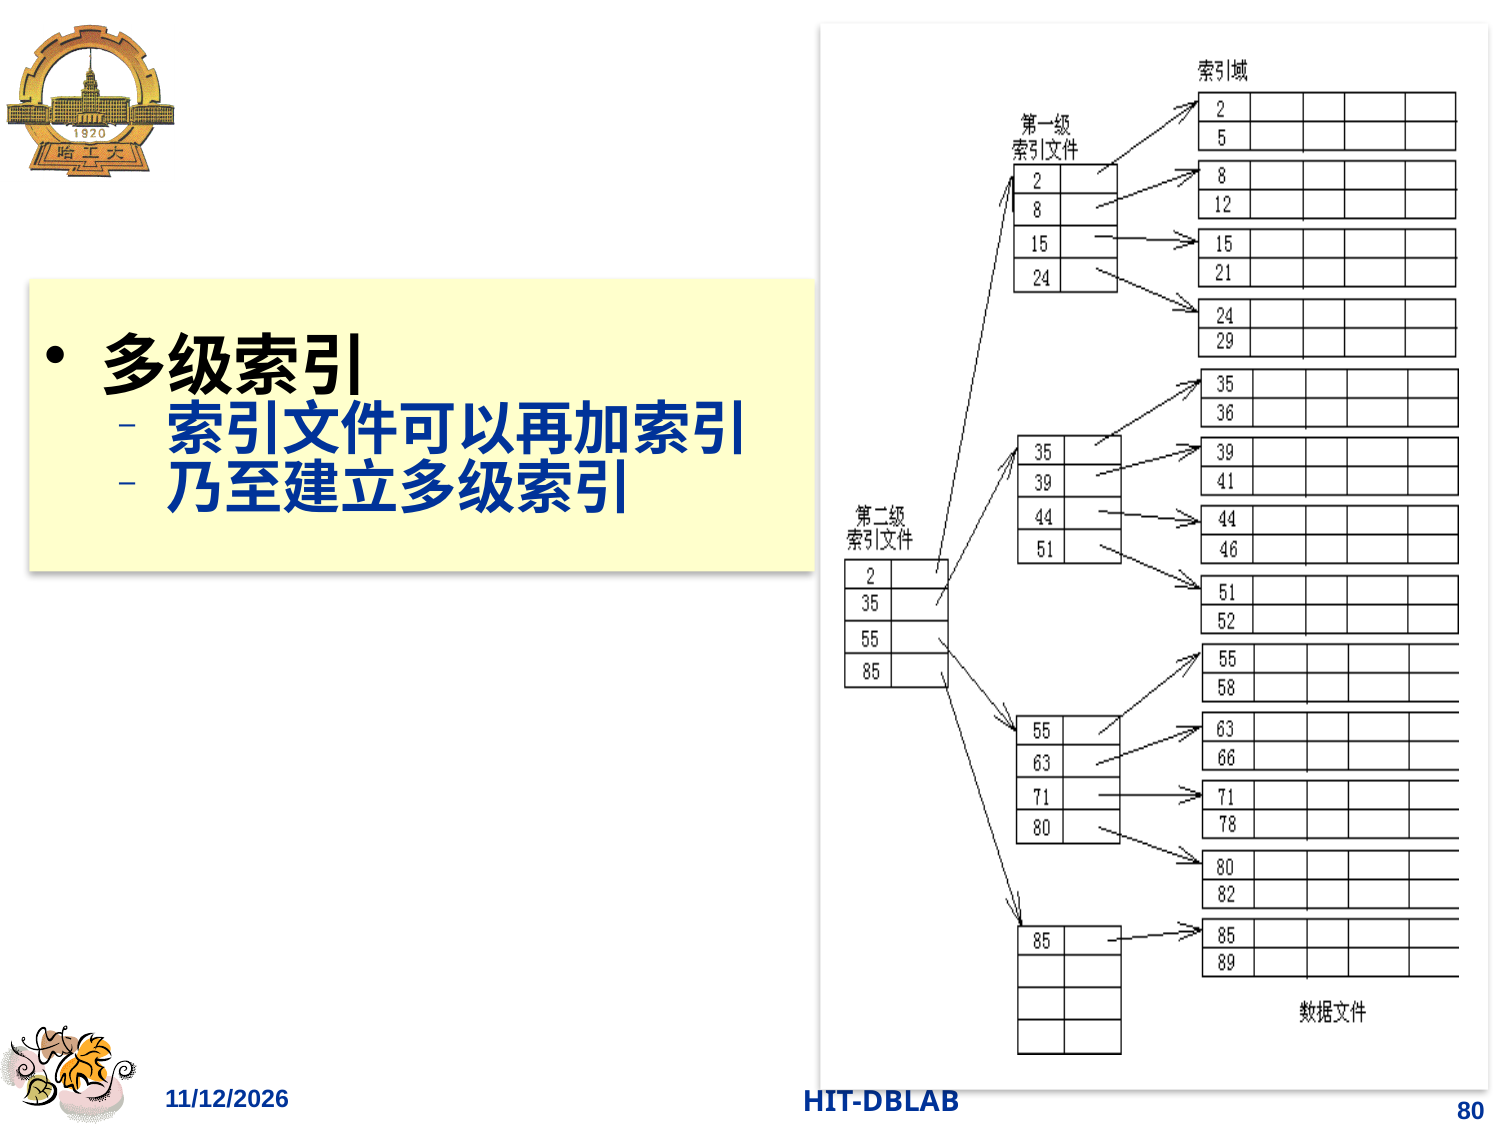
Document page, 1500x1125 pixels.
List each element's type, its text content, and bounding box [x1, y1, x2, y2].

text_box 多级索引 索引文件可以再加索引 乃至建立多级索引 [29, 278, 815, 572]
text_box [820, 23, 1489, 1090]
slide_number 80 [1437, 1087, 1500, 1125]
picture [0, 24, 175, 182]
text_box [843, 58, 1460, 1055]
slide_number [149, 1074, 413, 1125]
footer HIT-DBLAB [524, 1074, 1238, 1125]
